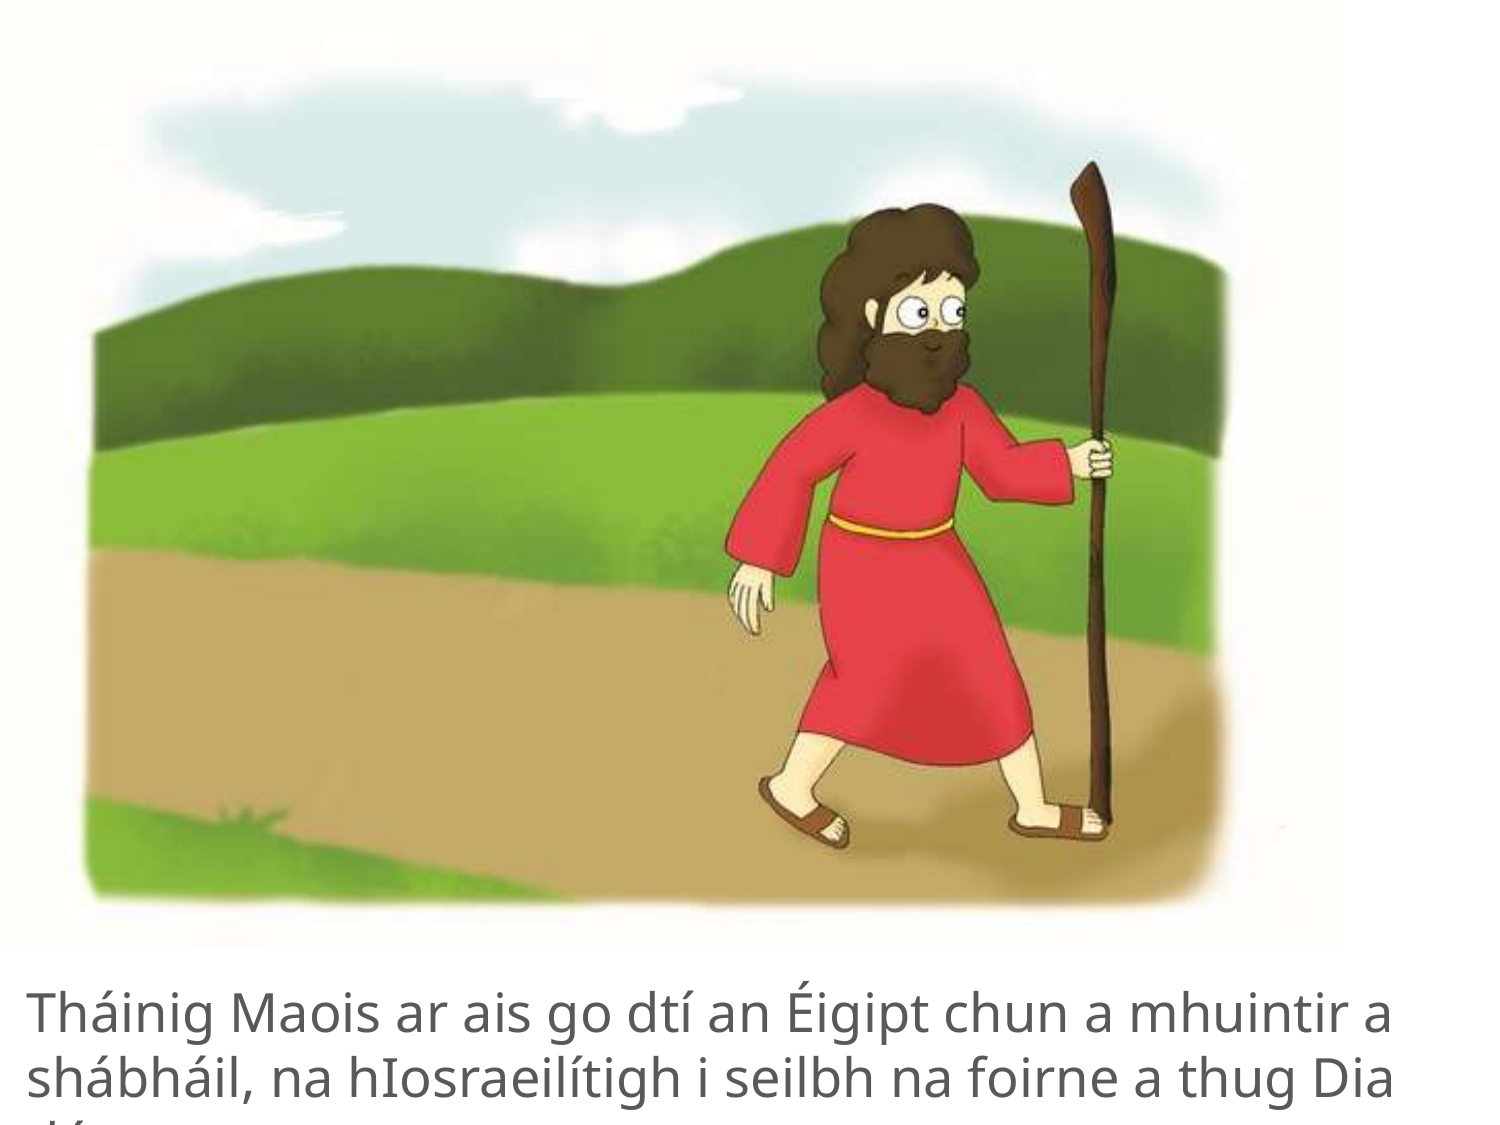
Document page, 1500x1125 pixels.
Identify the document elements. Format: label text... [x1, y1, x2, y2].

picture [0, 0, 1339, 948]
text_box Tháinig Maois ar ais go dtí an Éigipt chun a mhuintir a shábháil, na hIosraeilítigh i seilbh na foirne a thug Dia dó. [11, 971, 1498, 1125]
